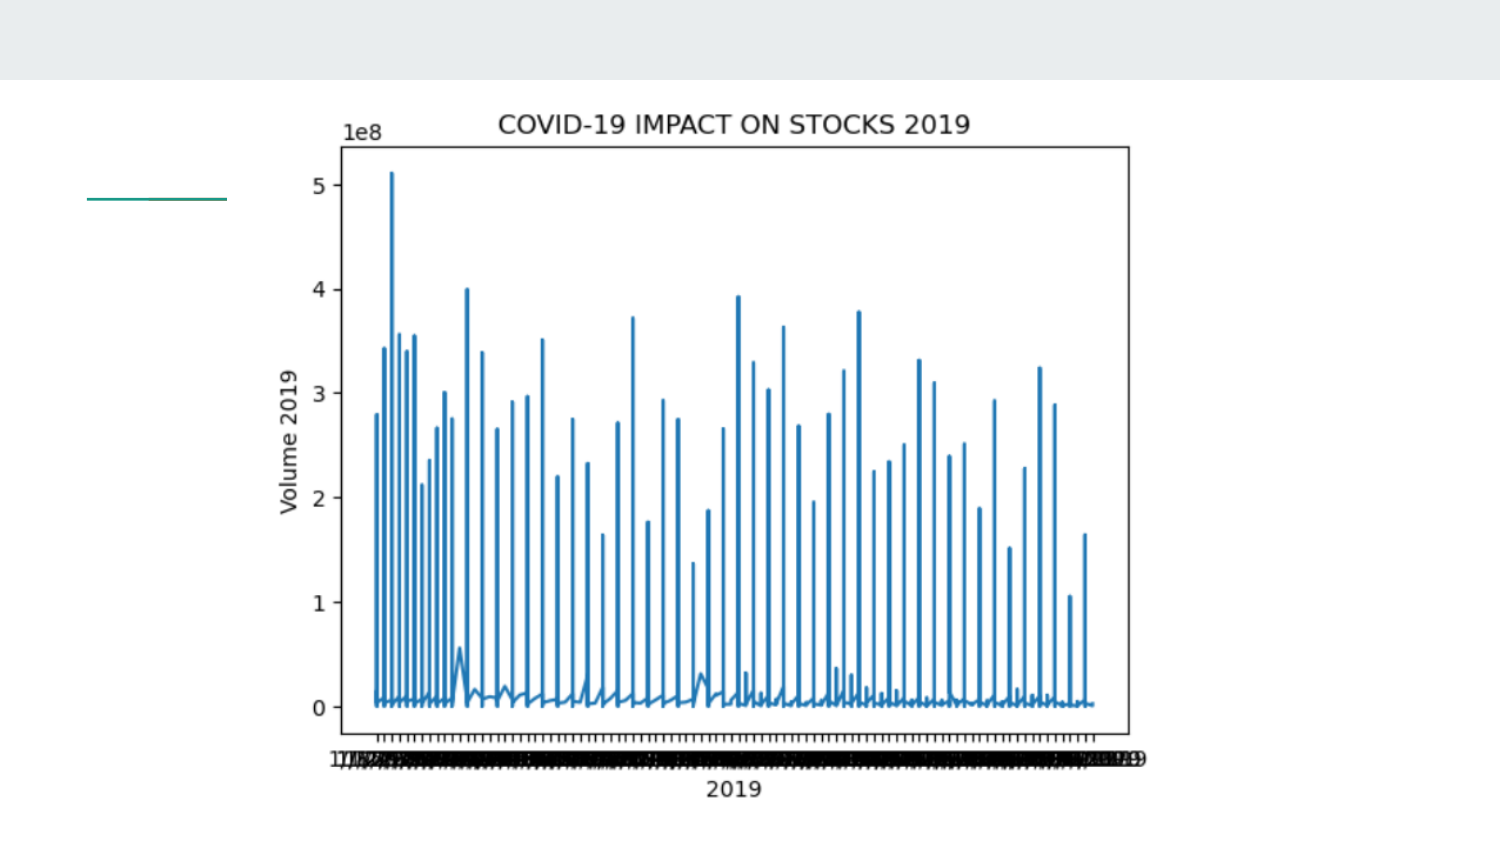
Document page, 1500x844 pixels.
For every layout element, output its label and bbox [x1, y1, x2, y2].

picture [227, 92, 1303, 814]
